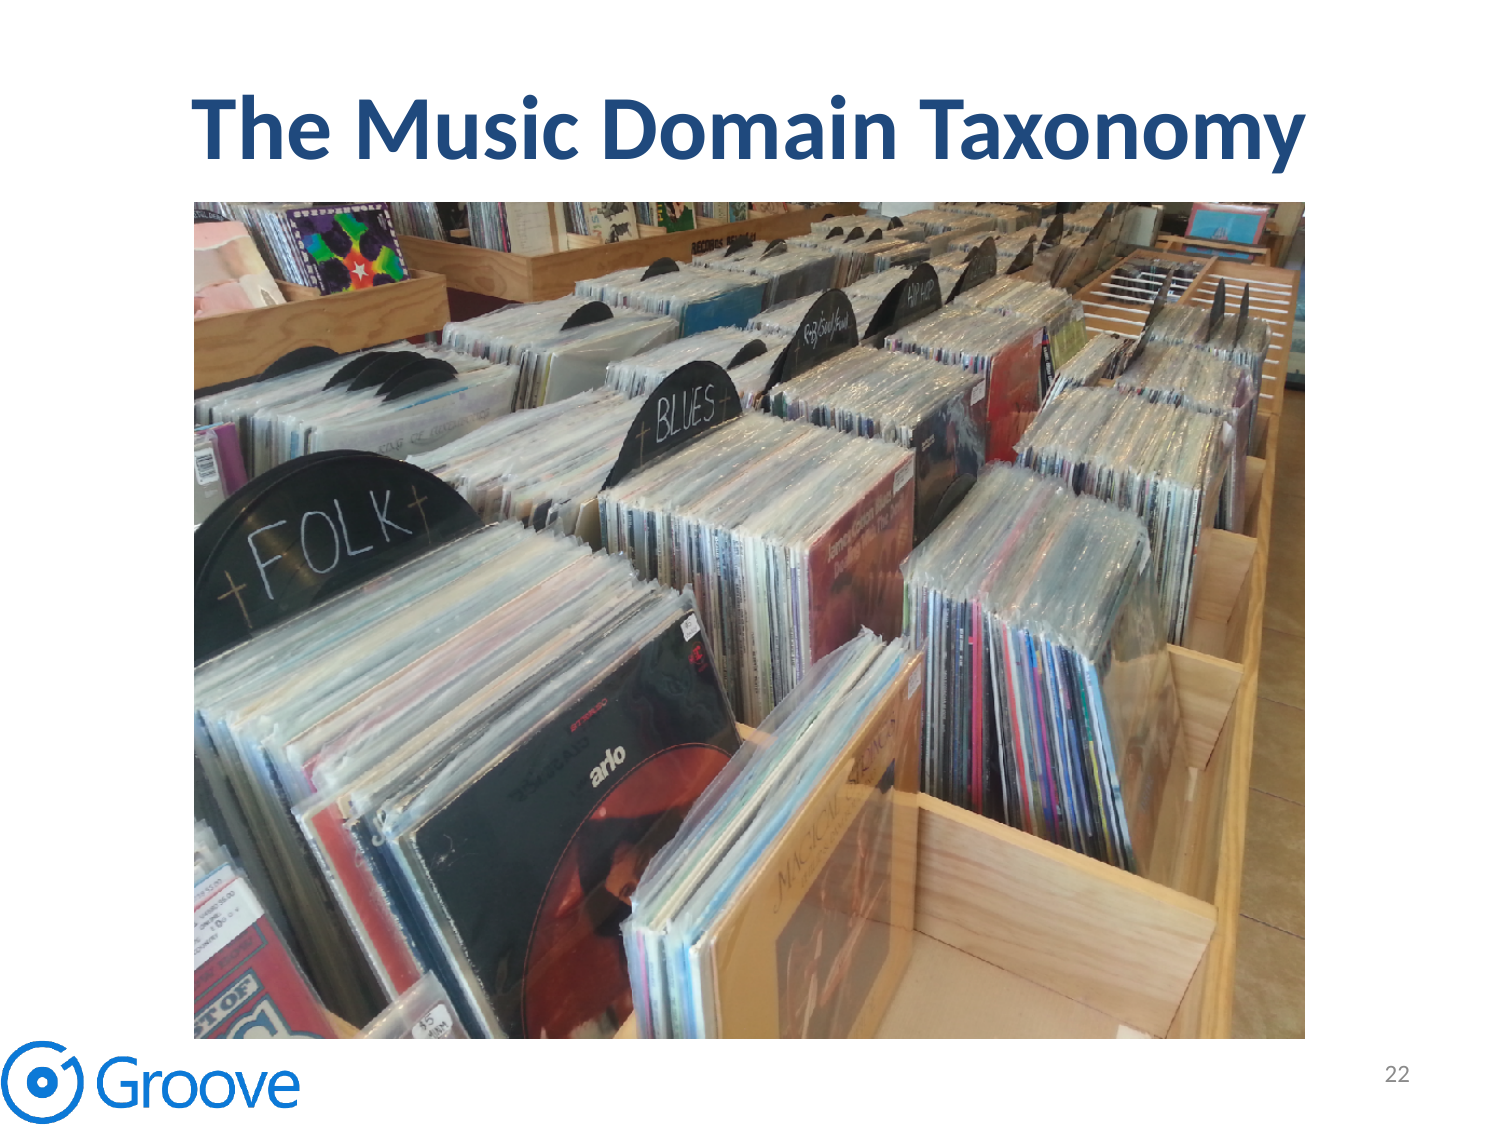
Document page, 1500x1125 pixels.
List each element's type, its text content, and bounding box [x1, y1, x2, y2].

picture [0, 202, 1306, 1125]
slide_number 22 [1074, 1042, 1425, 1103]
title The Music Domain Taxonomy [75, 45, 1425, 200]
